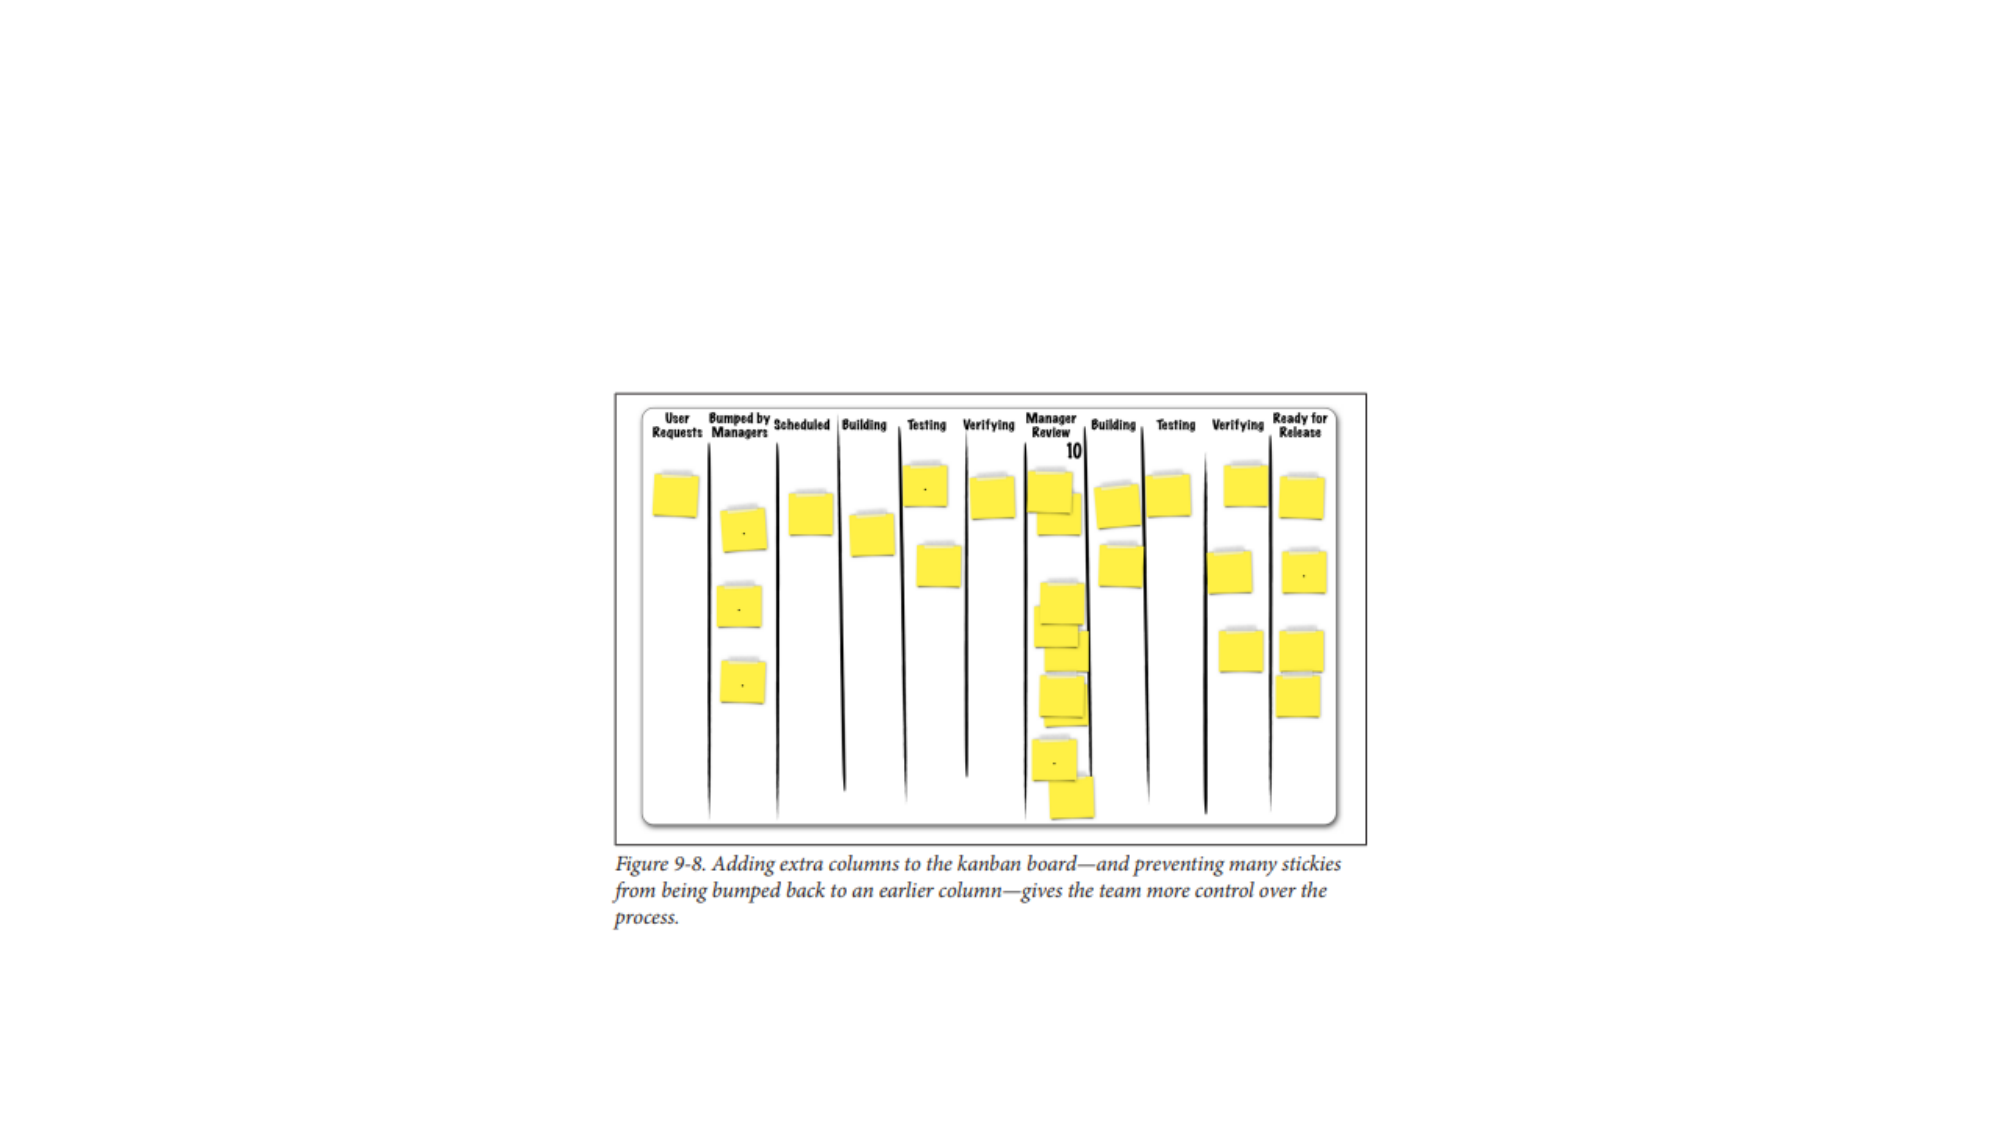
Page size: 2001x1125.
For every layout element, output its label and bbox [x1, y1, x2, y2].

list [592, 364, 1408, 949]
